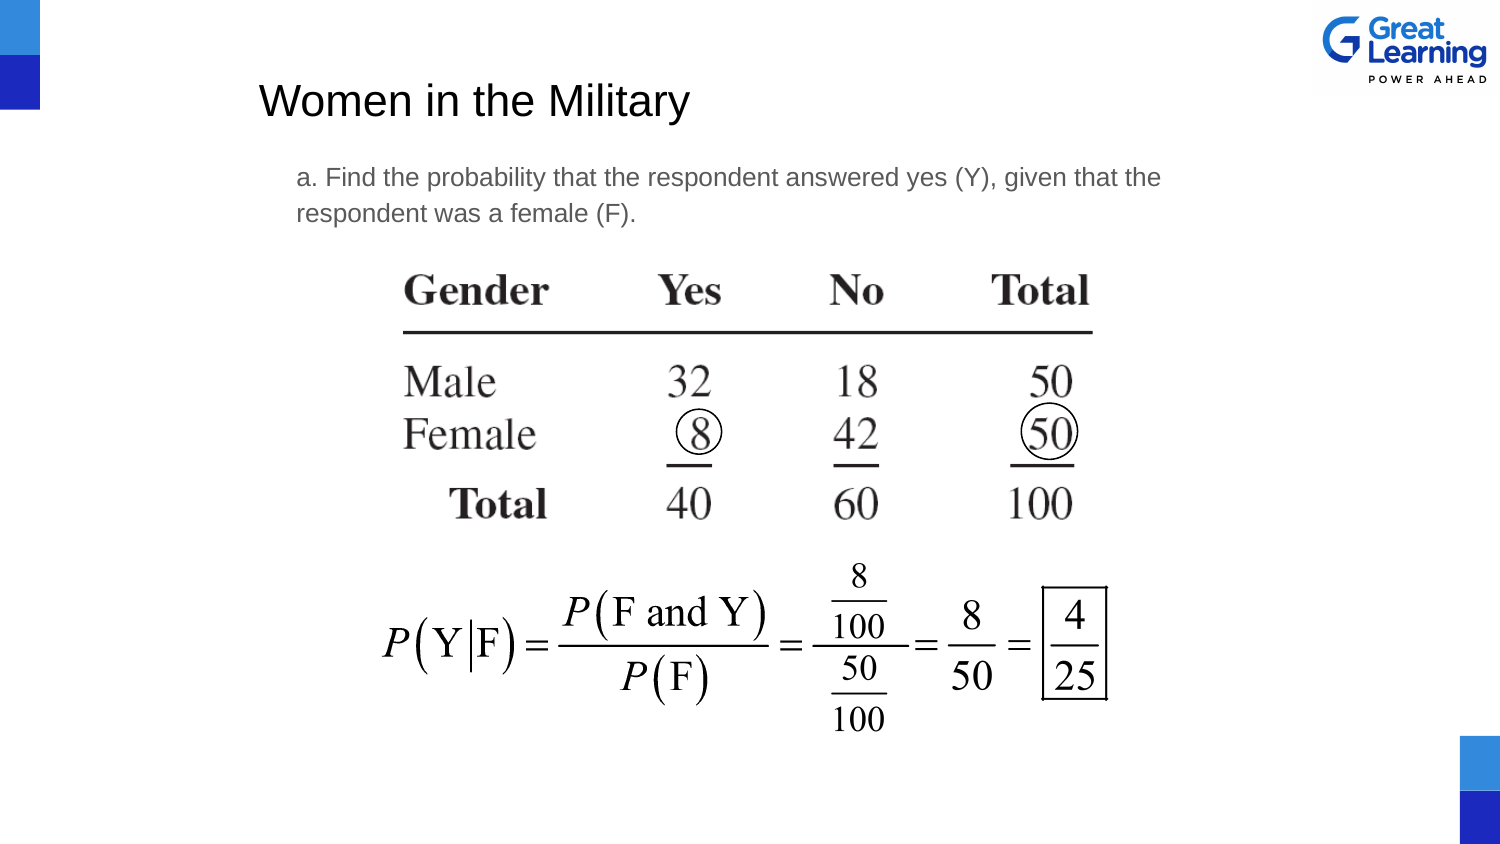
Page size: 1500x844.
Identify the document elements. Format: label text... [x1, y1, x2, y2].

slide_number [0, 0, 493, 493]
list a. Find the probability that the respondent answered yes (Y), given that the respondent was a female (F). [493, 140, 1238, 244]
title Women in the Military [493, 56, 1257, 141]
picture [1311, 0, 1499, 98]
picture [402, 271, 1096, 524]
picture [374, 552, 1116, 739]
